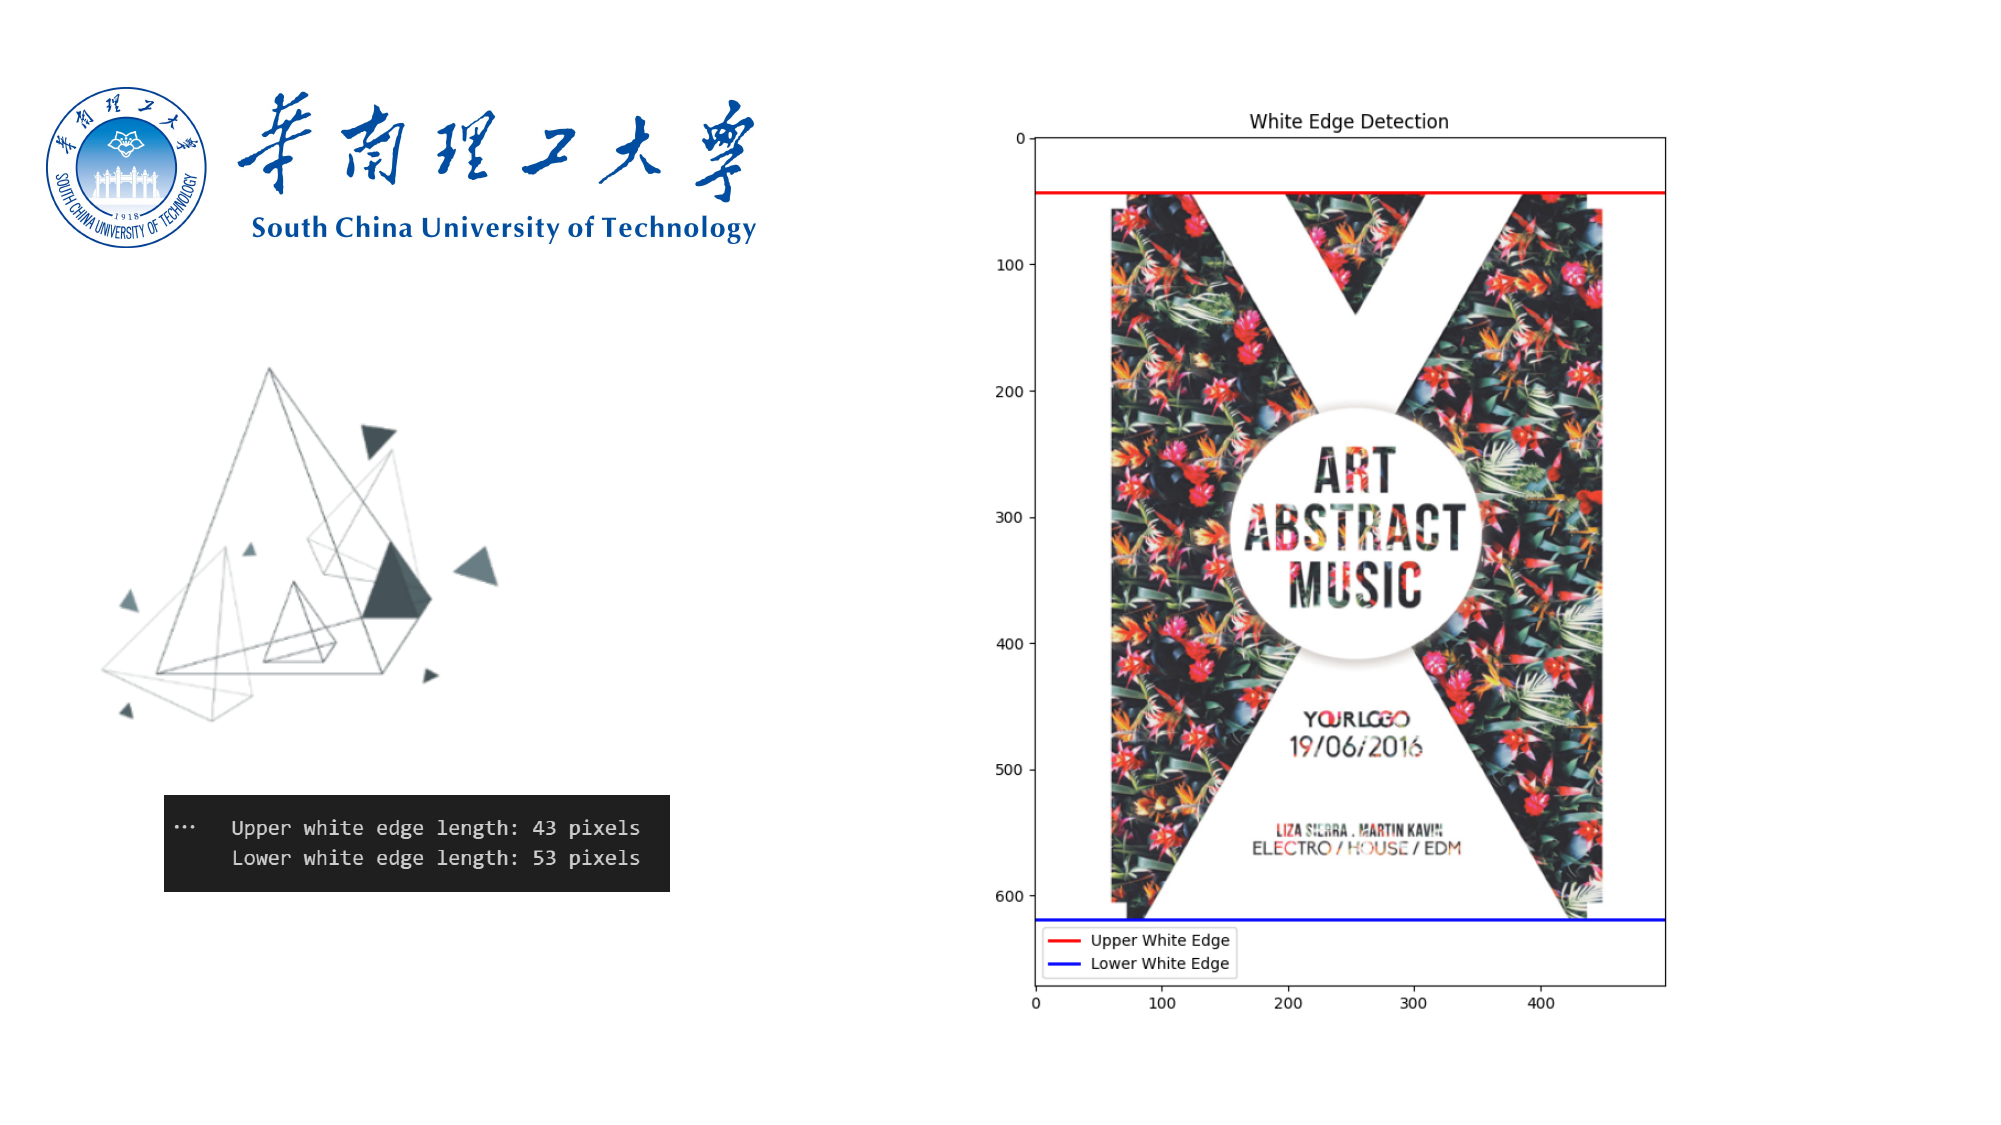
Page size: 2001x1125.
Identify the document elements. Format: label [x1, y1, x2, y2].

picture [46, 87, 756, 248]
picture [984, 102, 1675, 1023]
picture [164, 795, 670, 892]
